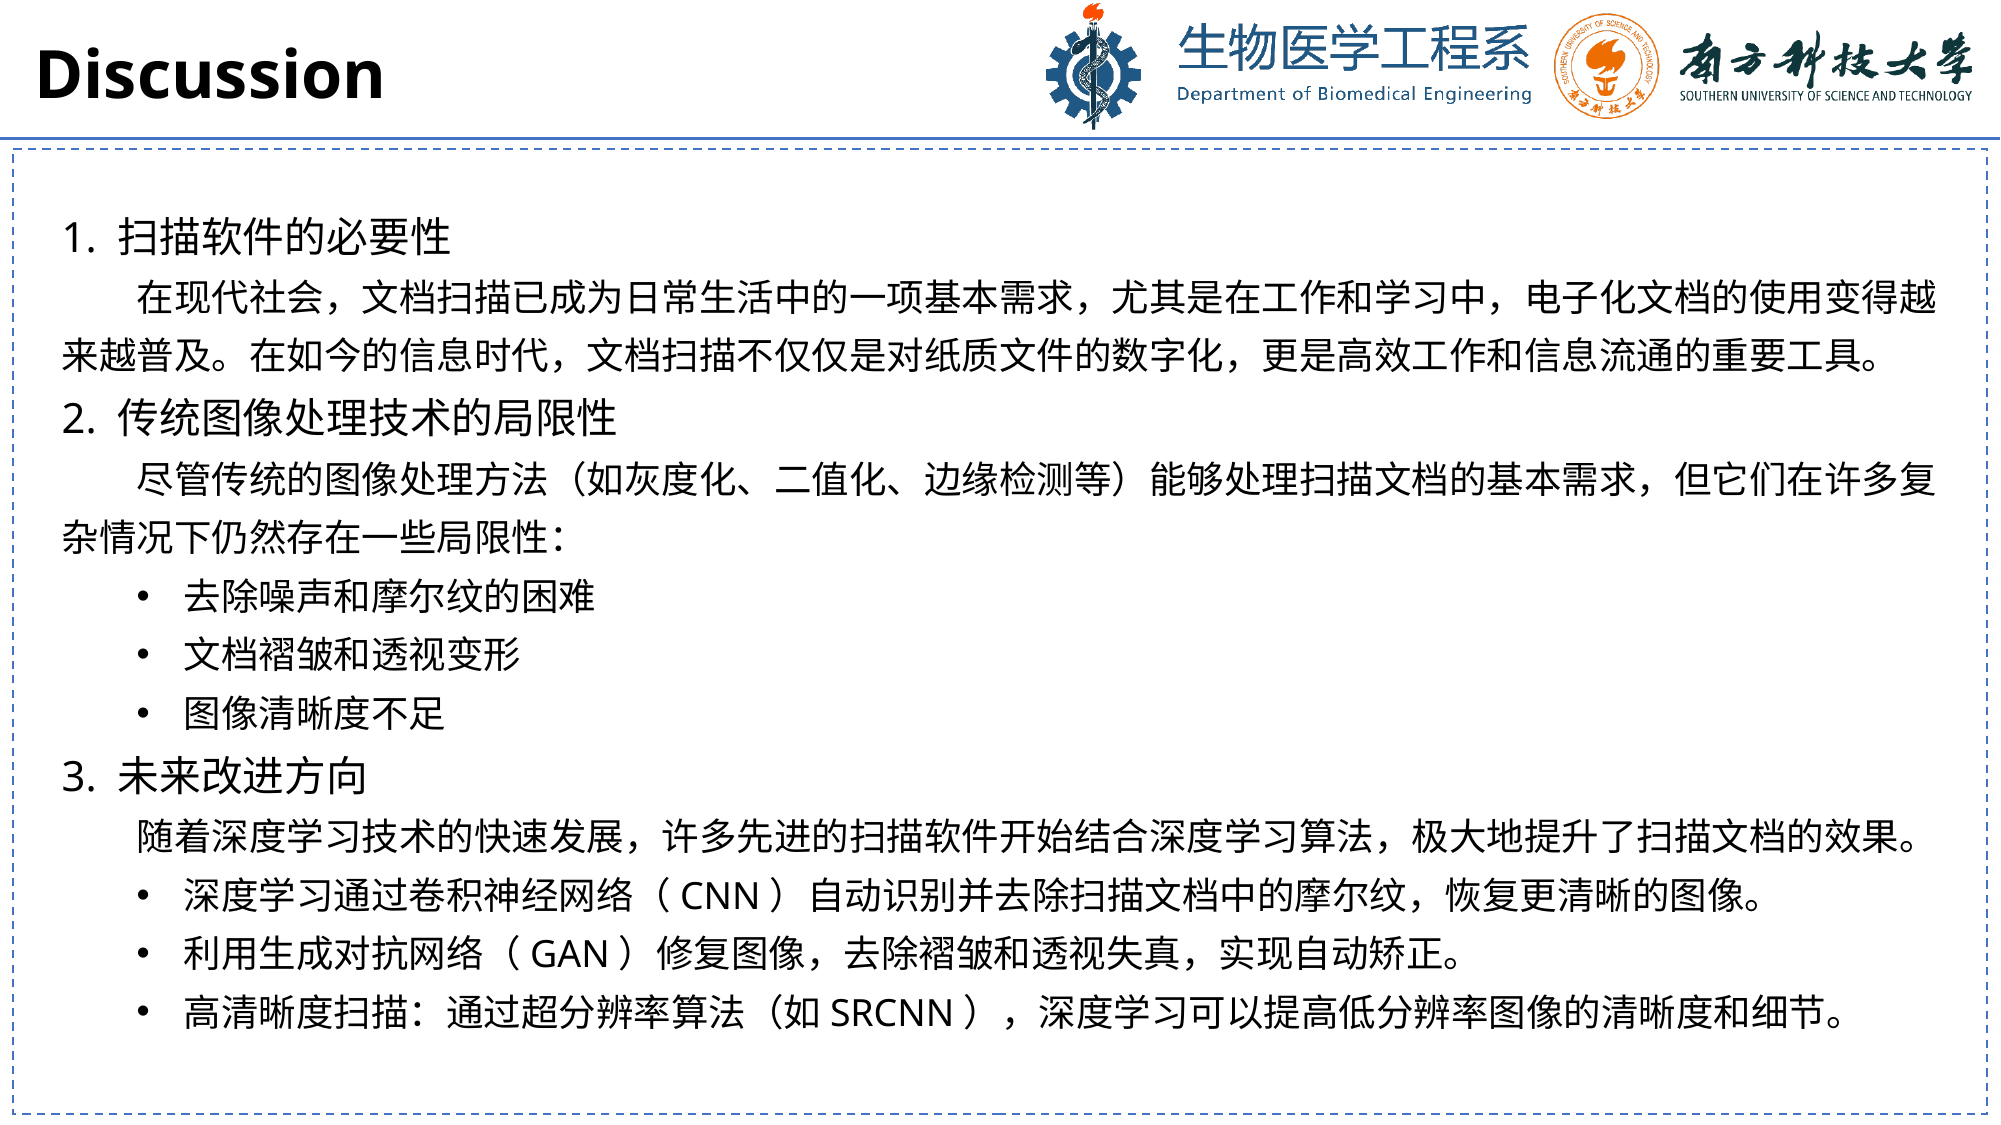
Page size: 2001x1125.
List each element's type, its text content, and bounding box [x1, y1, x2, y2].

picture [1032, 0, 1988, 137]
text_box Discussion [19, 24, 896, 120]
text_box 1. 扫描软件的必要性 在现代社会，文档扫描已成为日常生活中的一项基本需求，尤其是在工作和学习中，电子化文档的使用变得越来越普及。在如今的信息时代，文档扫描不仅仅是对纸质文件的数字化，更是高效工作和信息流通的重要工具。 2. 传统图像处理技术的局限性 尽管传统的图像处理方法（如灰度化、二值化、边缘检测等）能够处理扫描文档的基本需求，但它们在许多复杂情况下仍然存在一些局限性： 去除噪声和摩尔纹的困难 文档褶皱和透视变形 图像清晰度不足 3. 未来改进方向 随着深度学习技术的快速发展，许多先进的扫描软件开始结合深度学习算法，极大地提升了扫描文档的效果。 深度学习通过卷积神经网络（CNN）自动识别并去除扫描文档中的摩尔纹，恢复更清晰的图像。 利用生成对抗网络（GAN）修复图像，去除褶皱和透视失真，实现自动矫正。 高清晰度扫描：通过超分辨率算法（如SRCNN），深度学习可以提高低分辨率图像的清晰度和细节。 [46, 187, 1953, 1100]
